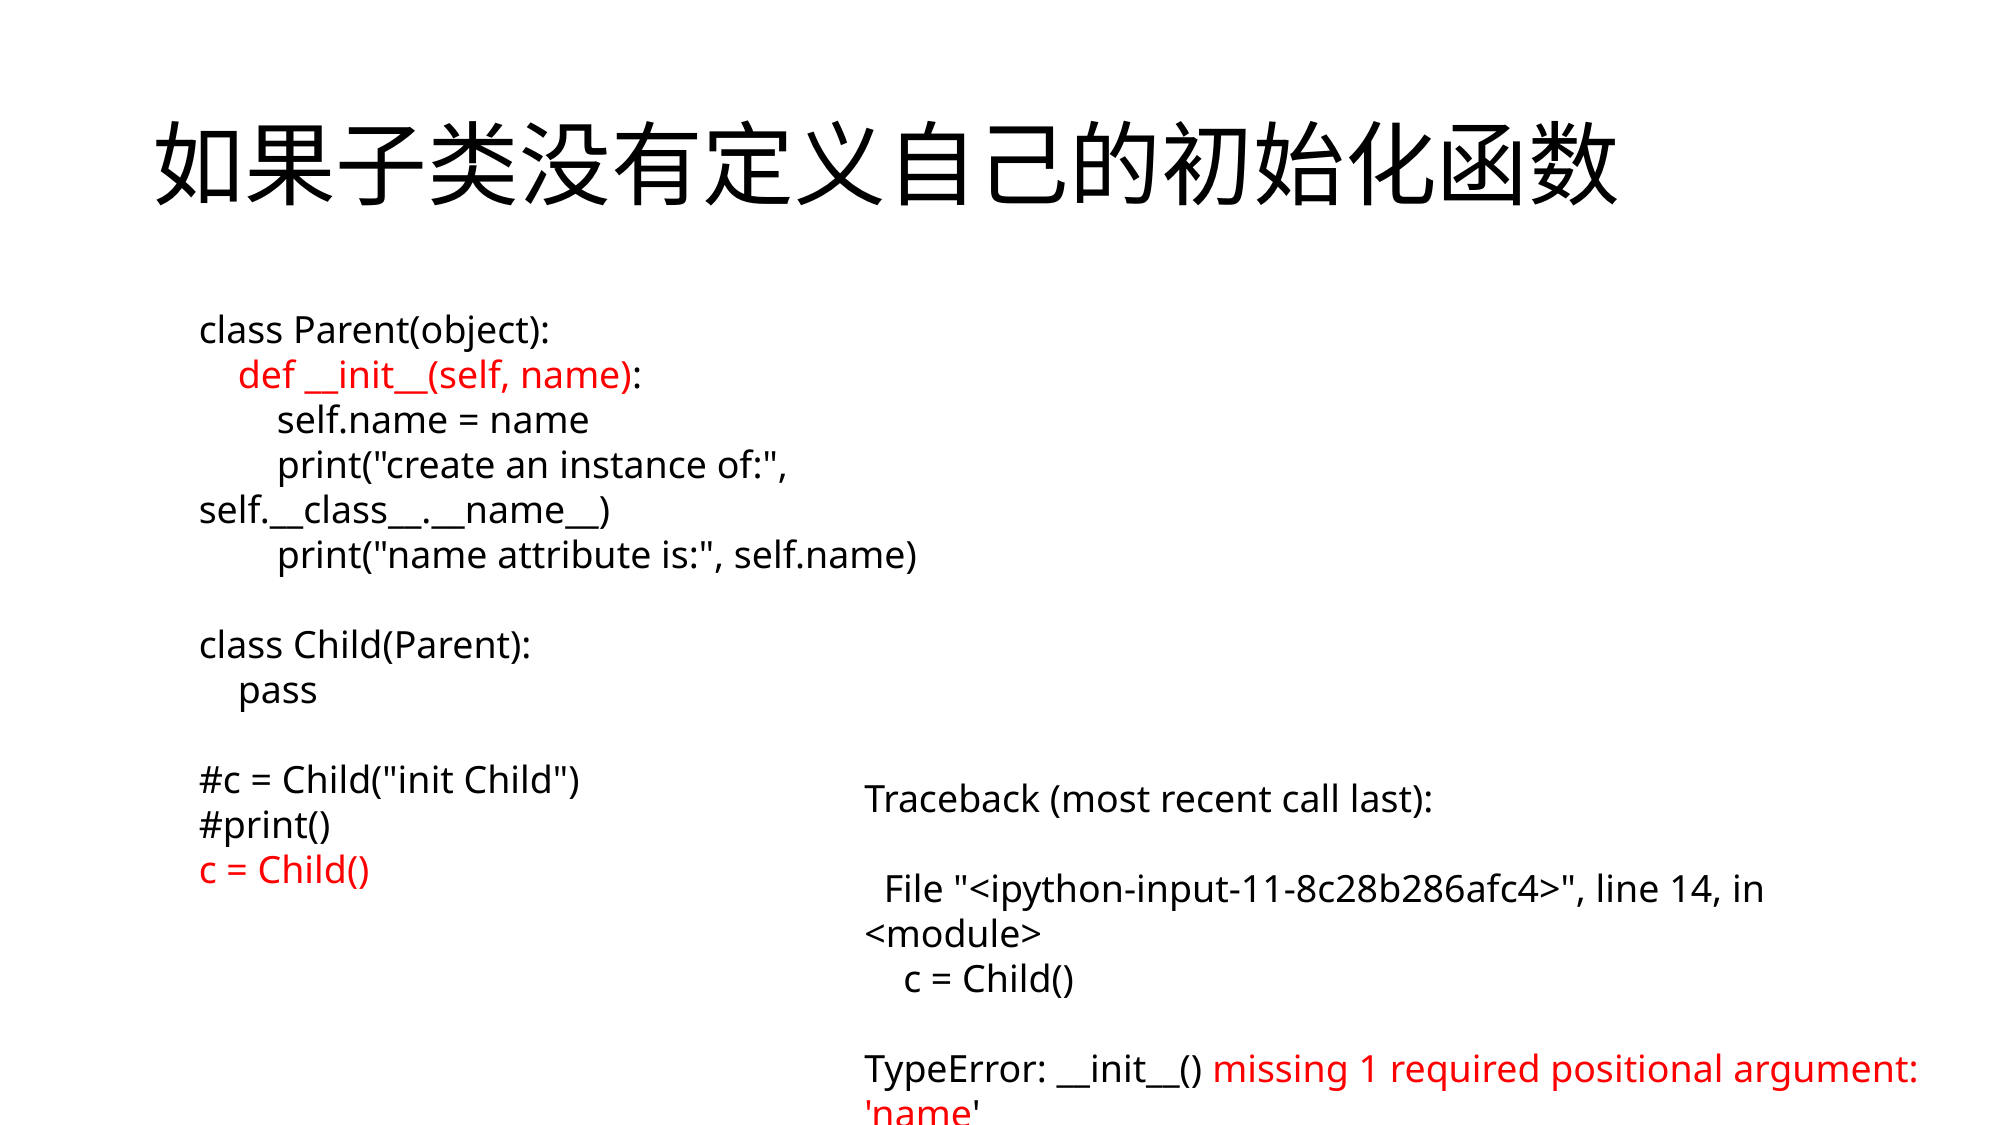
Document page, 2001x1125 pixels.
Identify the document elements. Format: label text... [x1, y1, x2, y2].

title 如果子类没有定义自己的初始化函数 [137, 59, 1863, 278]
text_box Traceback (most recent call last): File "<ipython-input-11-8c28b286afc4>", line 14, in <module> c = Child() TypeError: __init__() missing 1 required positional argument: 'name' [849, 767, 1964, 1125]
text_box class Parent(object): def __init__(self, name): self.name = name print("create an instance of:", self.__class__.__name__) print("name attribute is:", self.name) class Child(Parent): pass #c = Child("init Child") #print() c = Child() [184, 298, 1184, 898]
